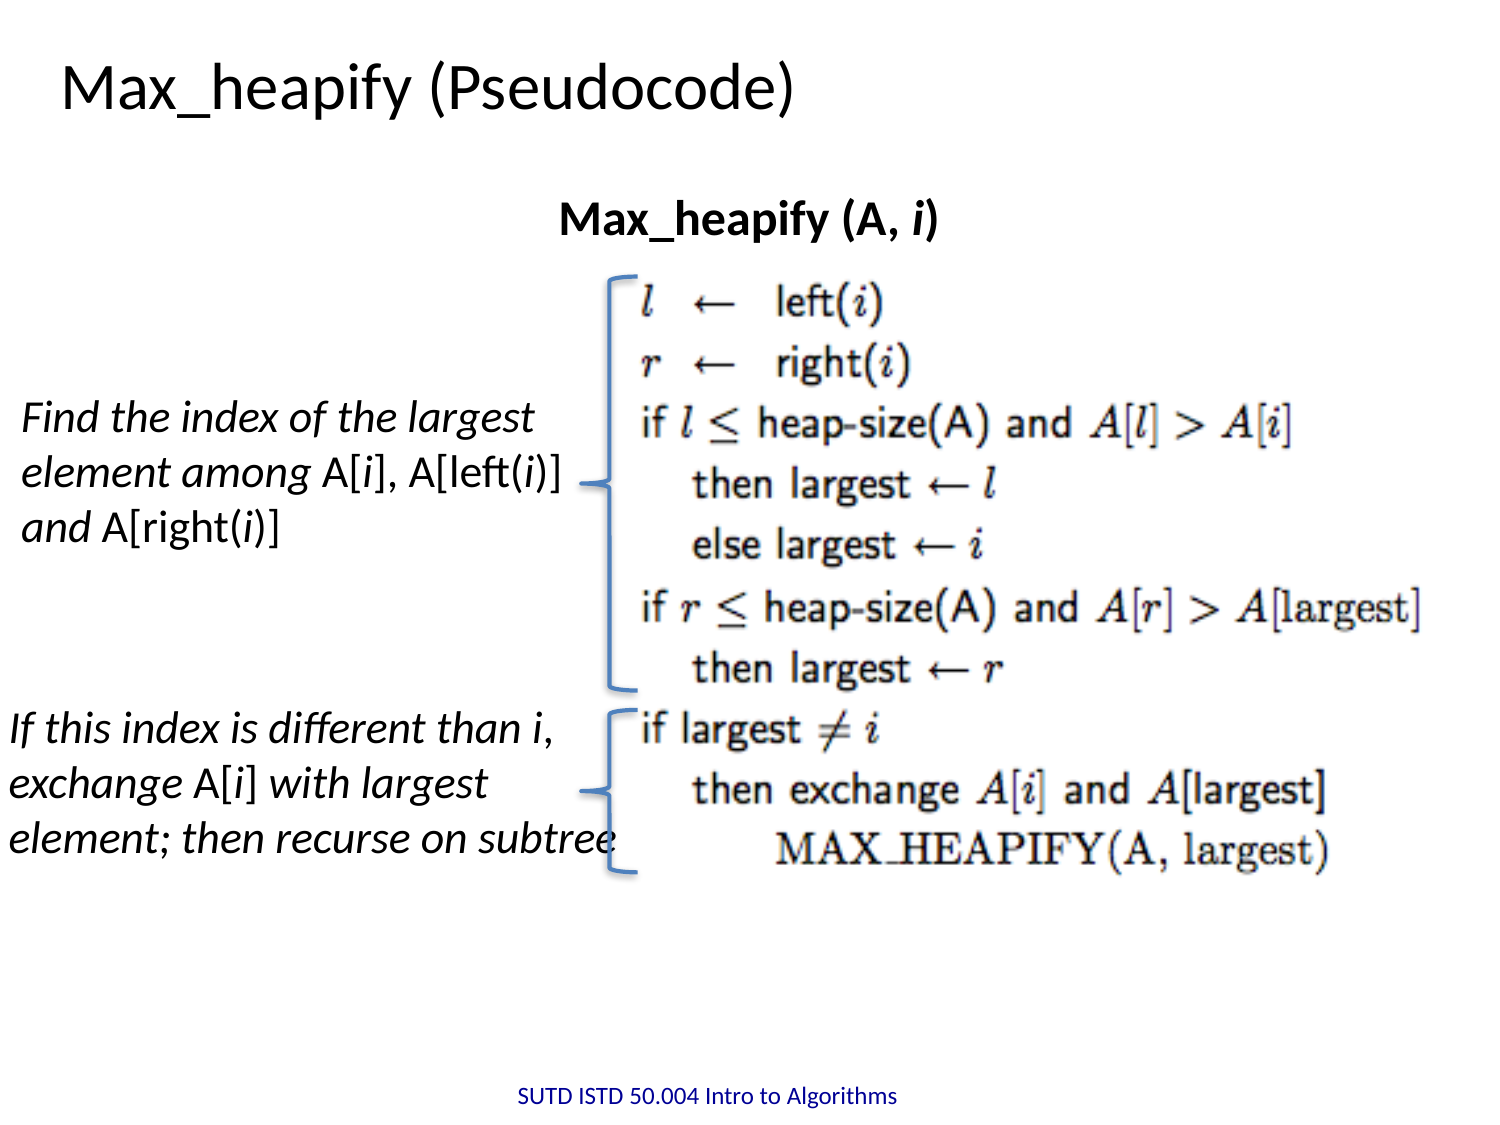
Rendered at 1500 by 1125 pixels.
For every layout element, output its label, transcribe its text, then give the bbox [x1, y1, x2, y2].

text_box Max_heapify (A, i) [543, 177, 955, 236]
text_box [5, 276, 638, 688]
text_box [0, 690, 659, 873]
text_box Max_heapify (Pseudocode) [45, 35, 1030, 131]
picture [348, 238, 1500, 915]
footer SUTD ISTD 50.004 Intro to Algorithms [473, 1065, 949, 1125]
